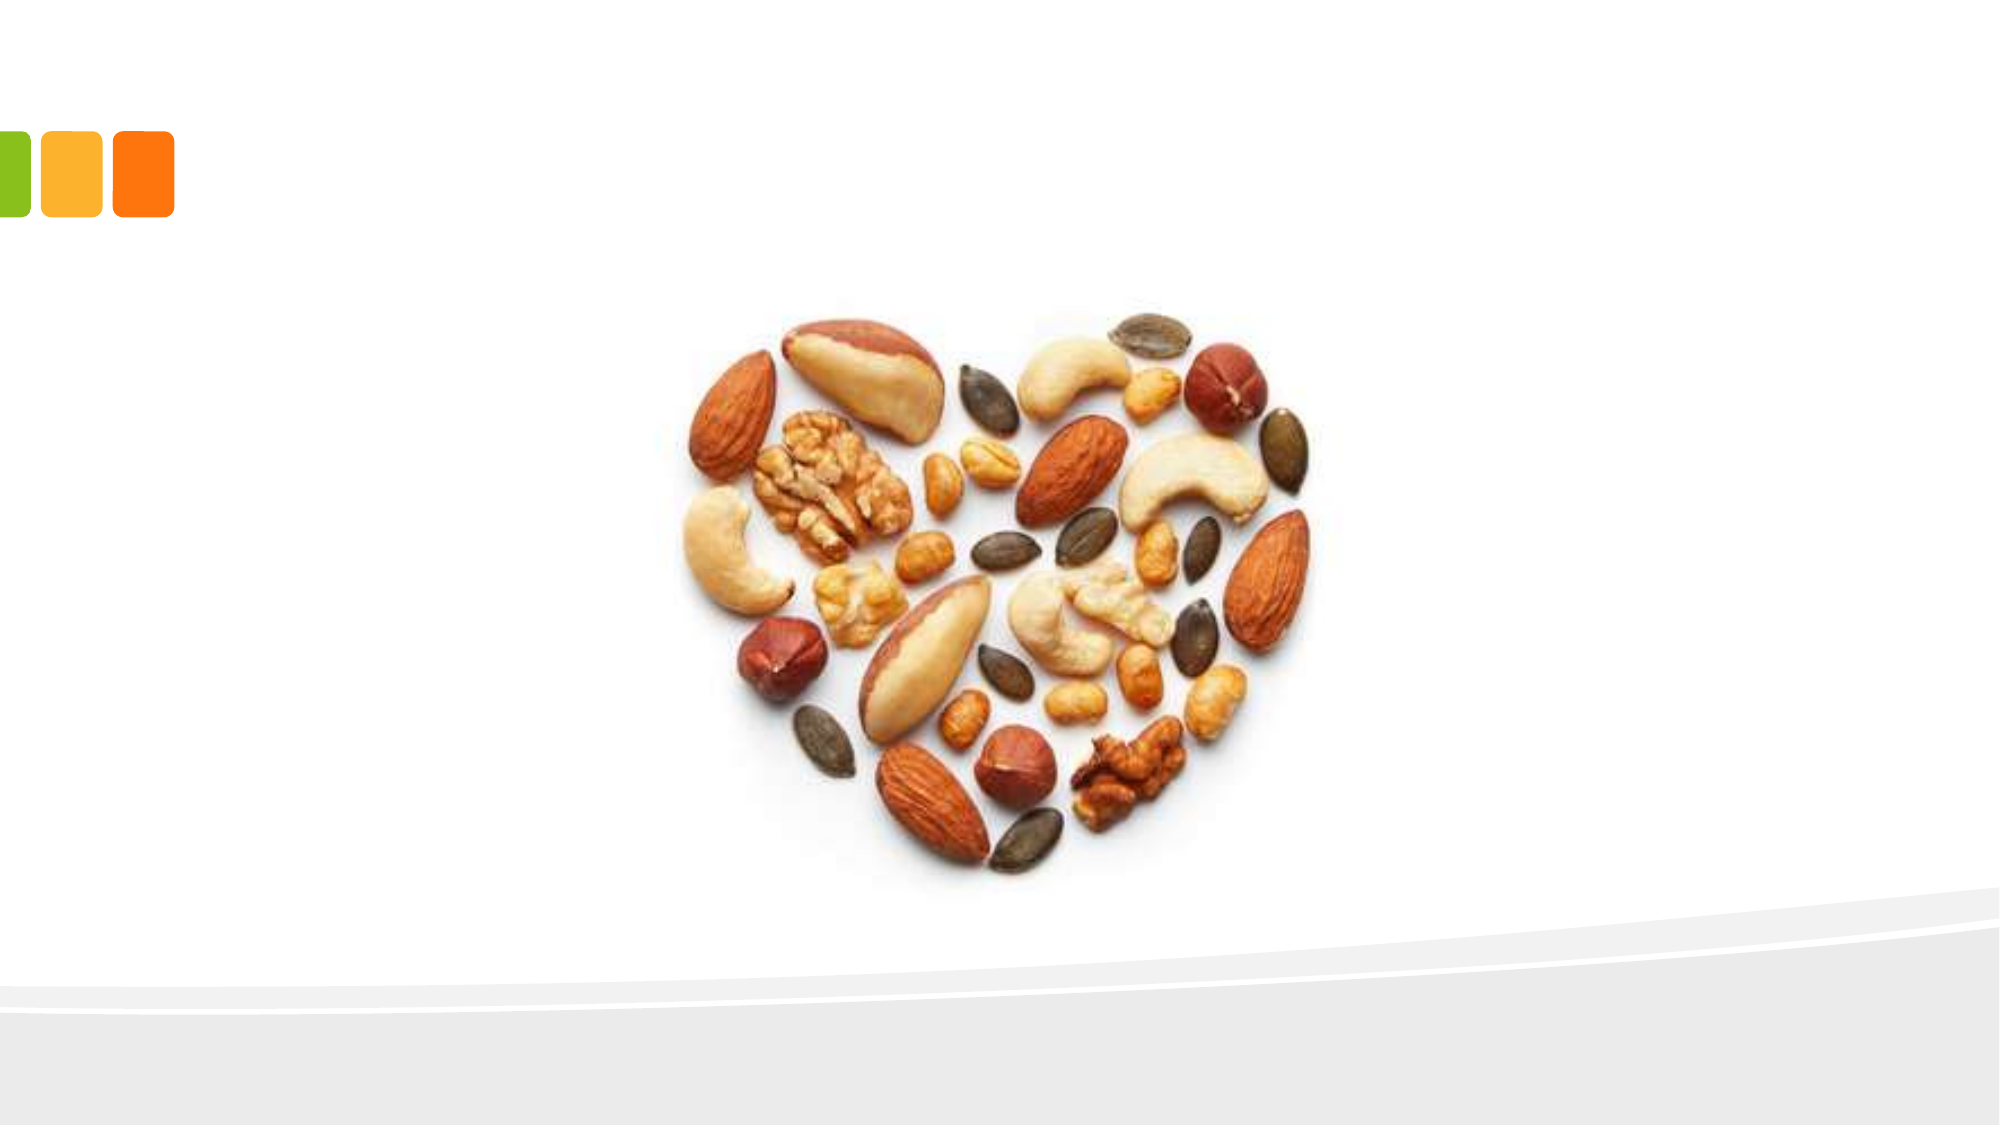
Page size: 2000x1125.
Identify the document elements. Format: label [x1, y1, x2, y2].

picture [548, 243, 1451, 921]
